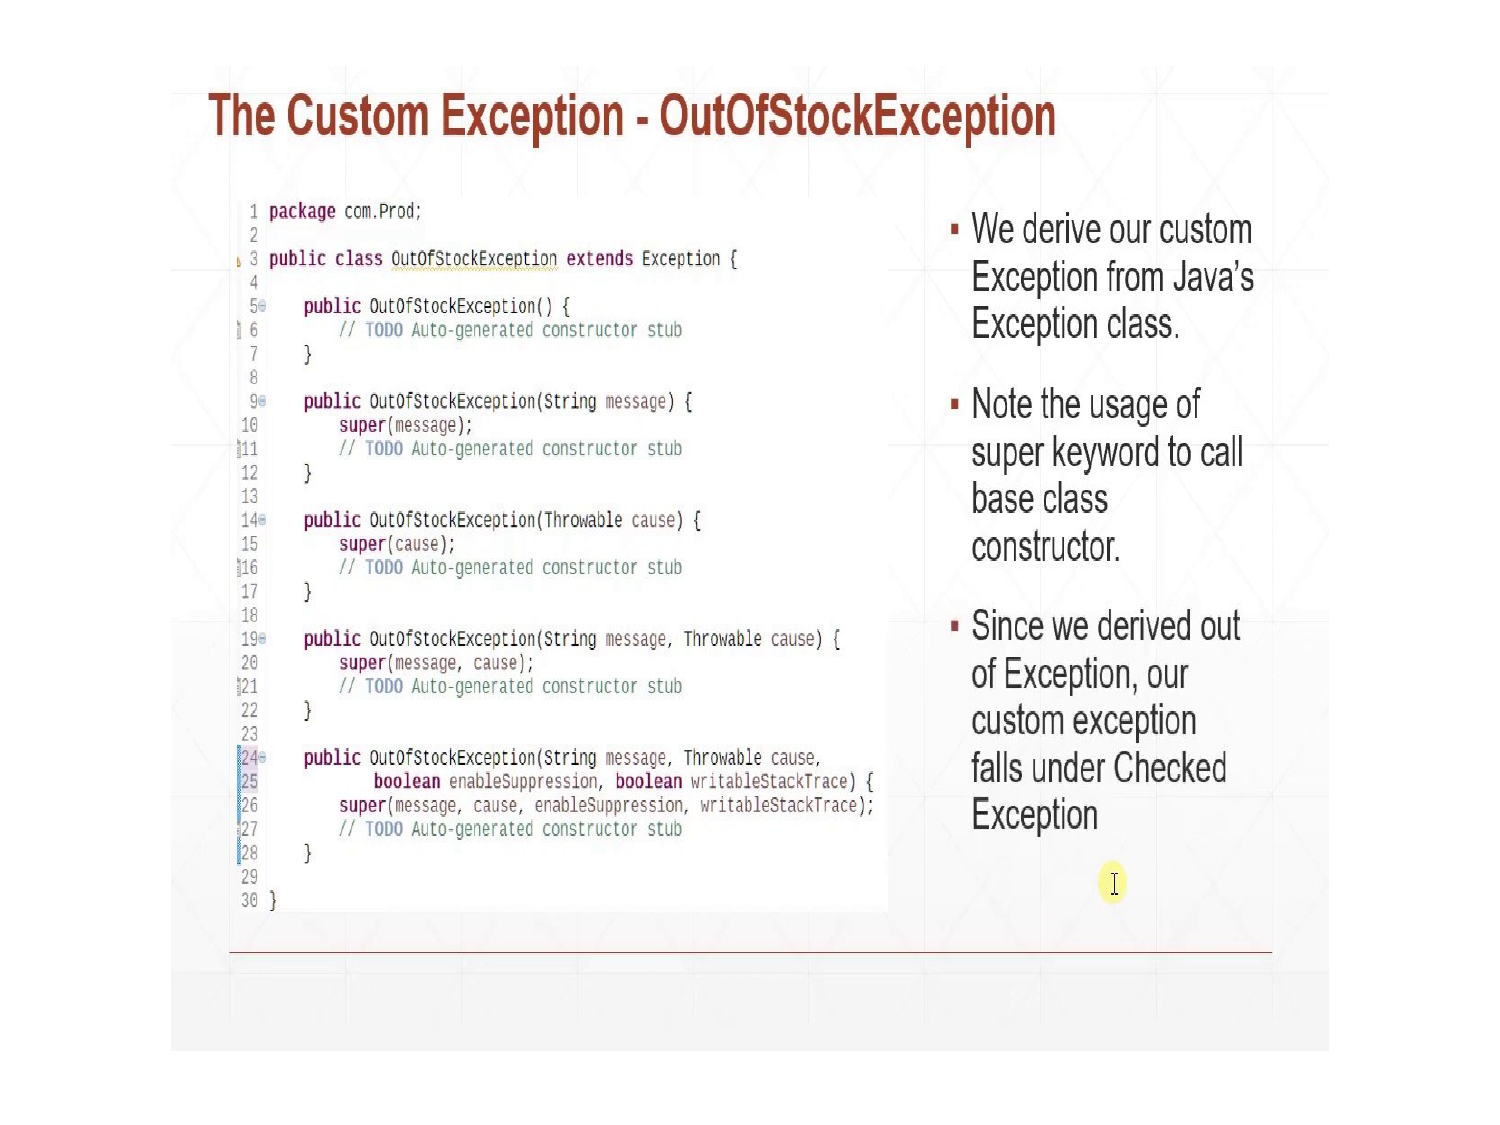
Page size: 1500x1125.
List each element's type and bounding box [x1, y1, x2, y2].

picture [170, 66, 1329, 1051]
